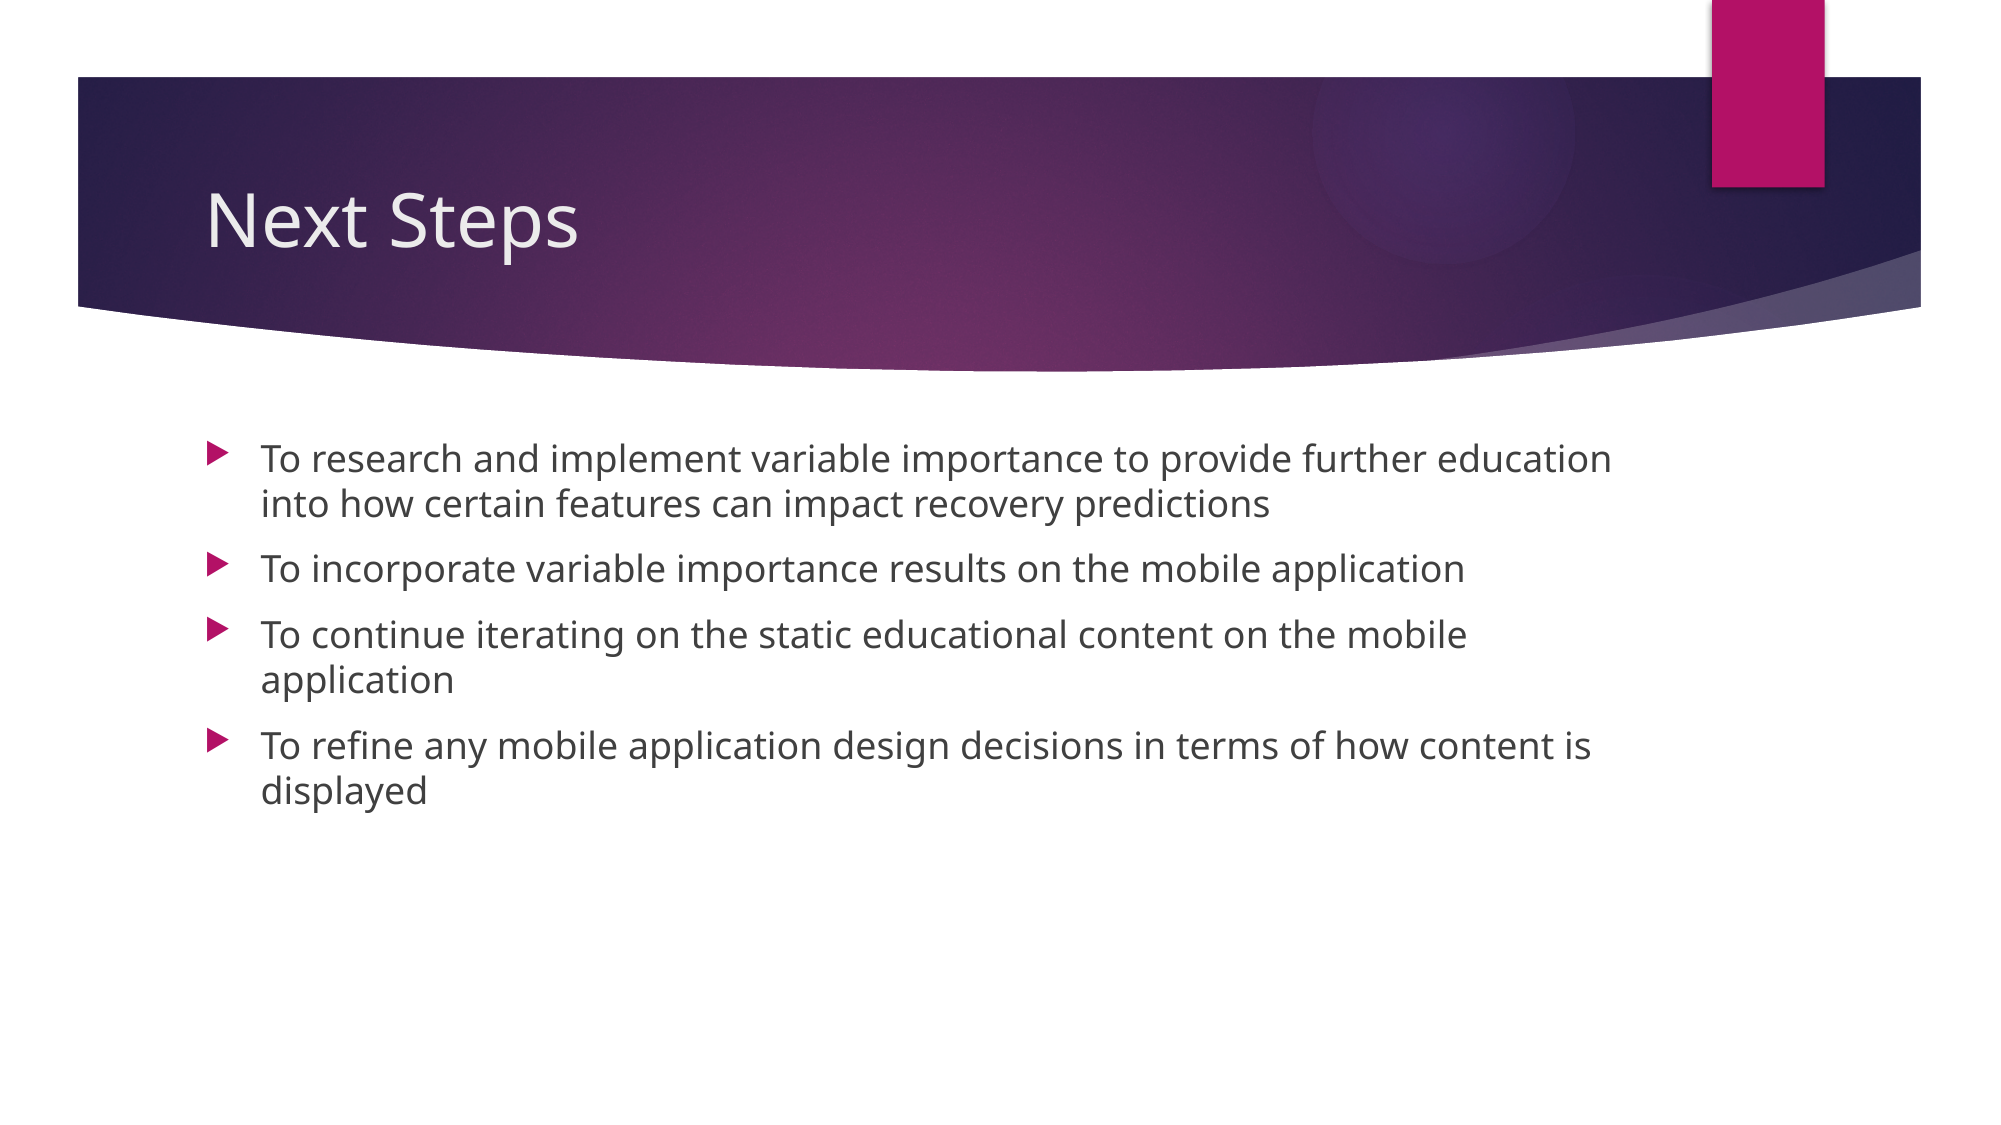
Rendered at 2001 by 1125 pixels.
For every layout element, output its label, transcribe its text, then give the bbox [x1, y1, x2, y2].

title Next Steps [189, 159, 1627, 276]
list To research and implement variable importance to provide further education into how certain features can impact recovery predictions To incorporate variable importance results on the mobile application To continue iterating on the static educational content on the mobile application To refine any mobile application design decisions in terms of how content is displayed [189, 427, 1638, 988]
